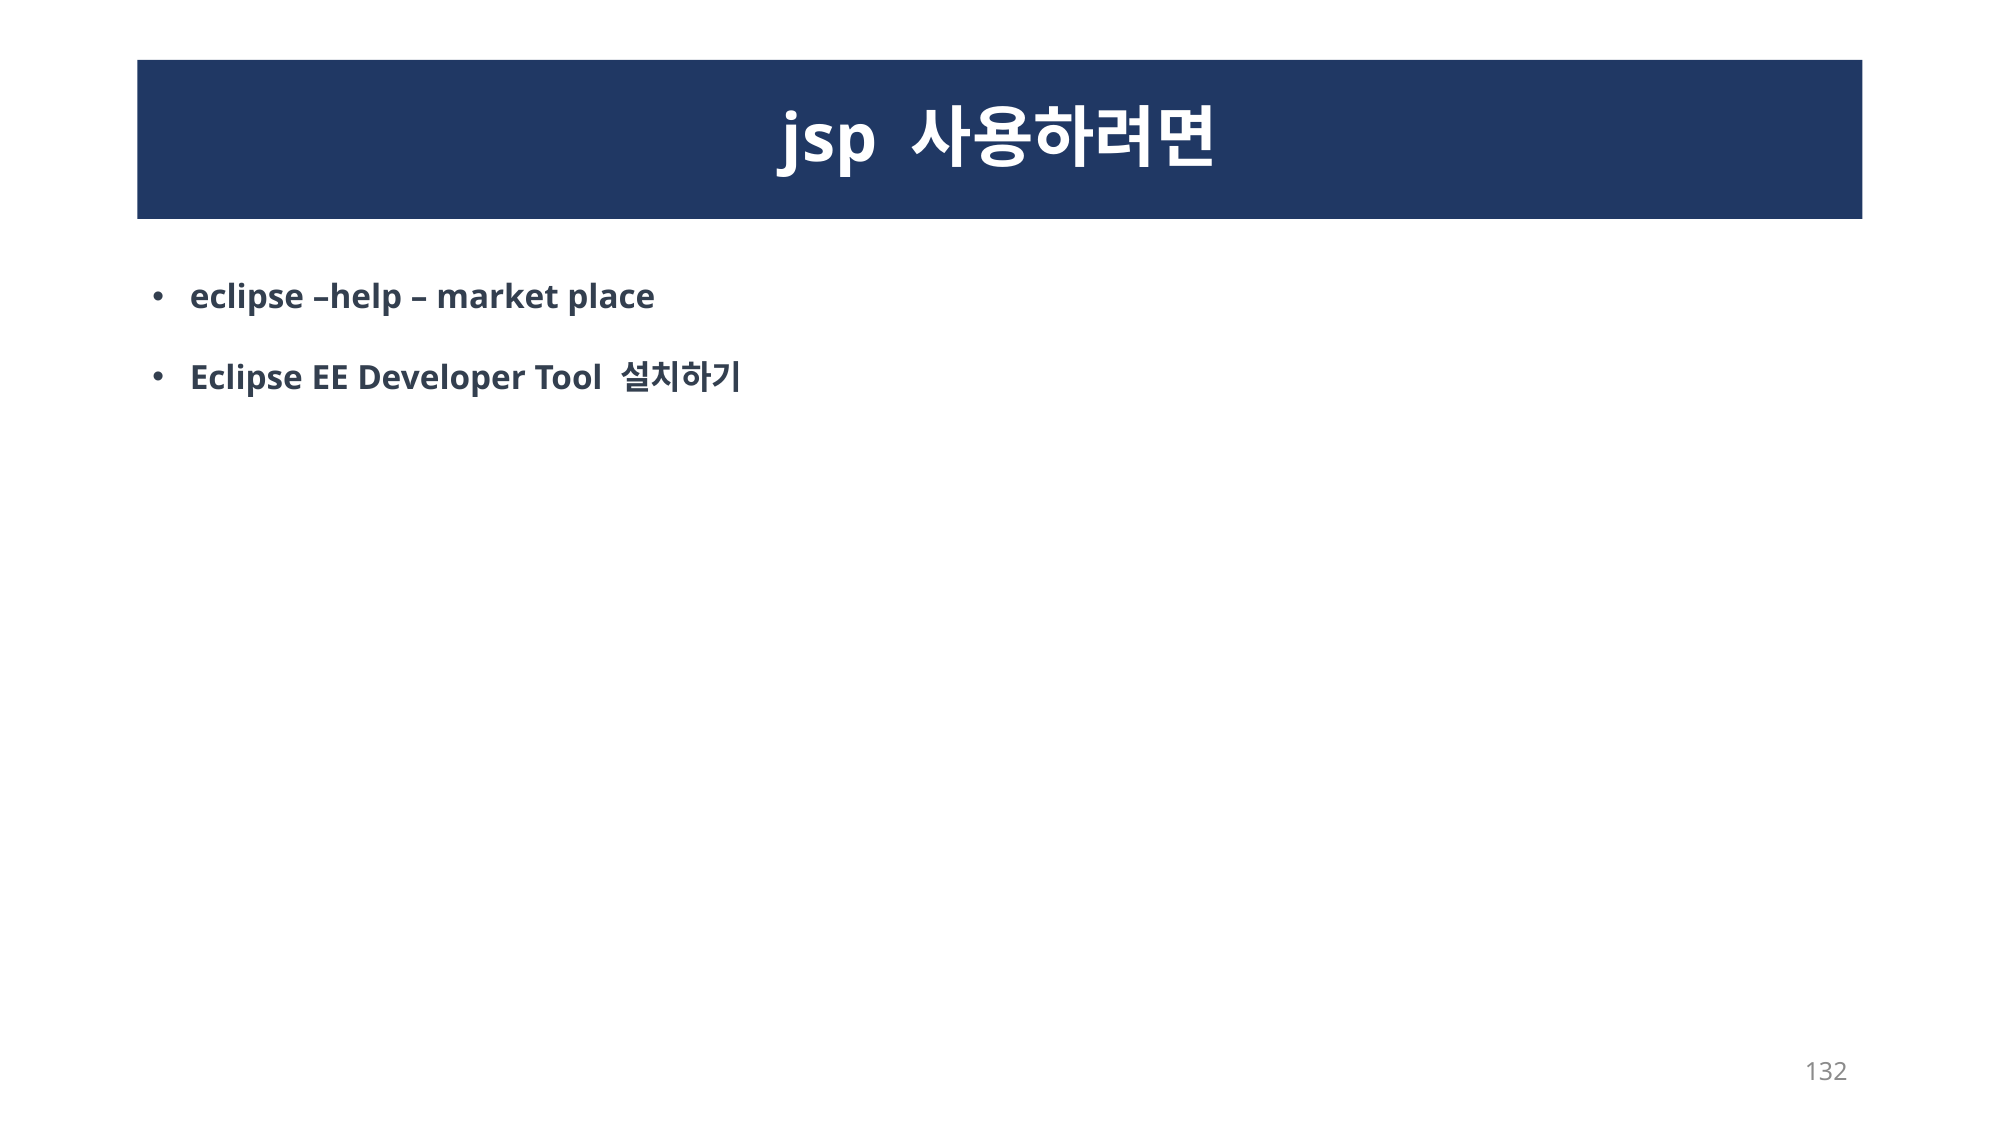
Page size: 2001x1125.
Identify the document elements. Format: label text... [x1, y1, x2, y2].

title jsp 사용하려면 [137, 59, 1863, 219]
list eclipse –help – market place Eclipse EE Developer Tool 설치하기 [137, 248, 1863, 1014]
slide_number 132 [1412, 1042, 1863, 1103]
